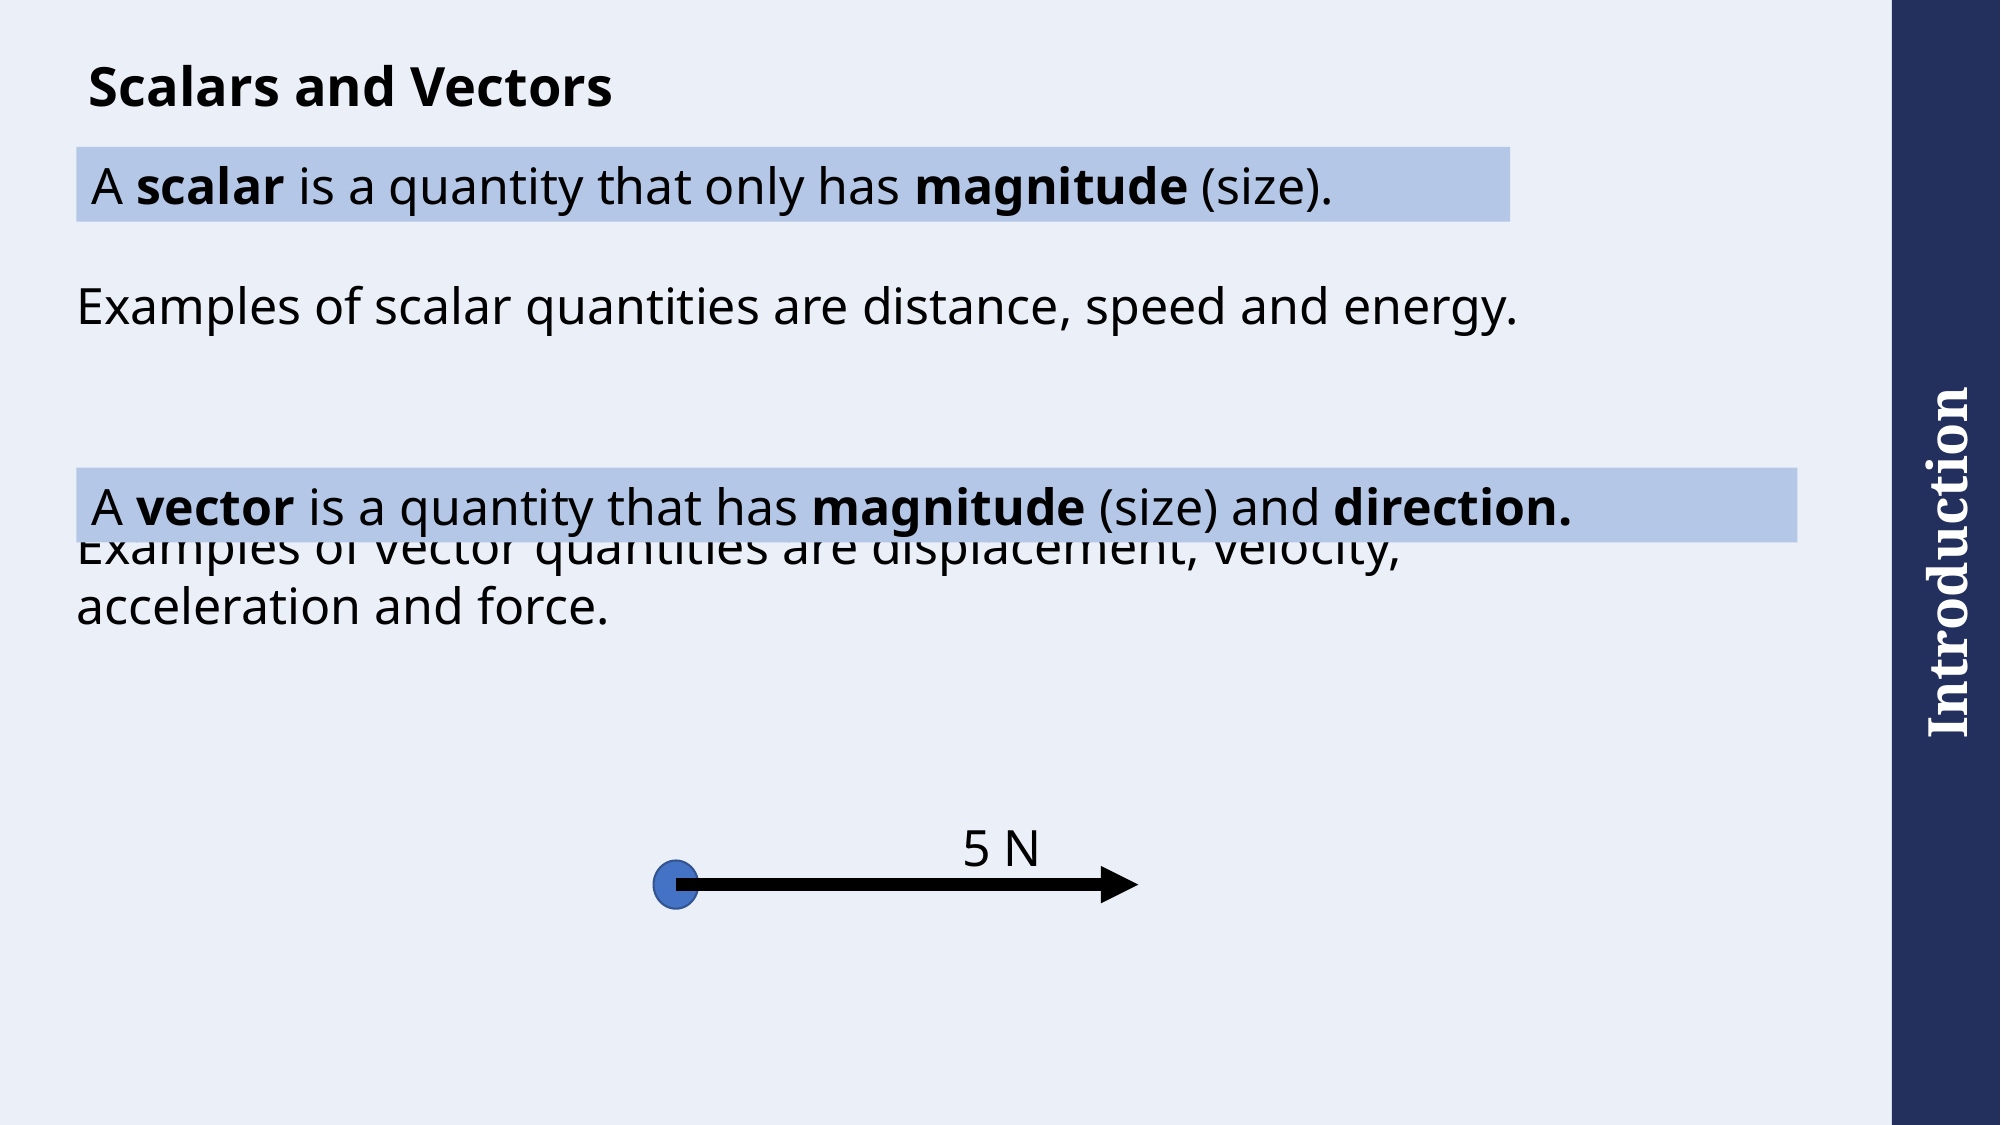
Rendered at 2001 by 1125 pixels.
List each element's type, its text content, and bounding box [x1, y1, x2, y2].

text_box A vector is a quantity that has magnitude (size) and direction. [76, 467, 1798, 543]
text_box Examples of scalar quantities are distance, speed and energy. Examples of vector quantities are displacement, velocity, acceleration and force. [76, 543, 1526, 635]
text_box 5 N [947, 808, 1062, 884]
title Scalars and Vectors [88, 0, 1831, 119]
text_box A scalar is a quantity that only has magnitude (size). [76, 146, 1511, 222]
text_box [652, 859, 699, 910]
text_box Examples of scalar quantities are distance, speed and energy. Examples of vector quantities are displacement, velocity, acceleration and force. [76, 274, 1526, 467]
